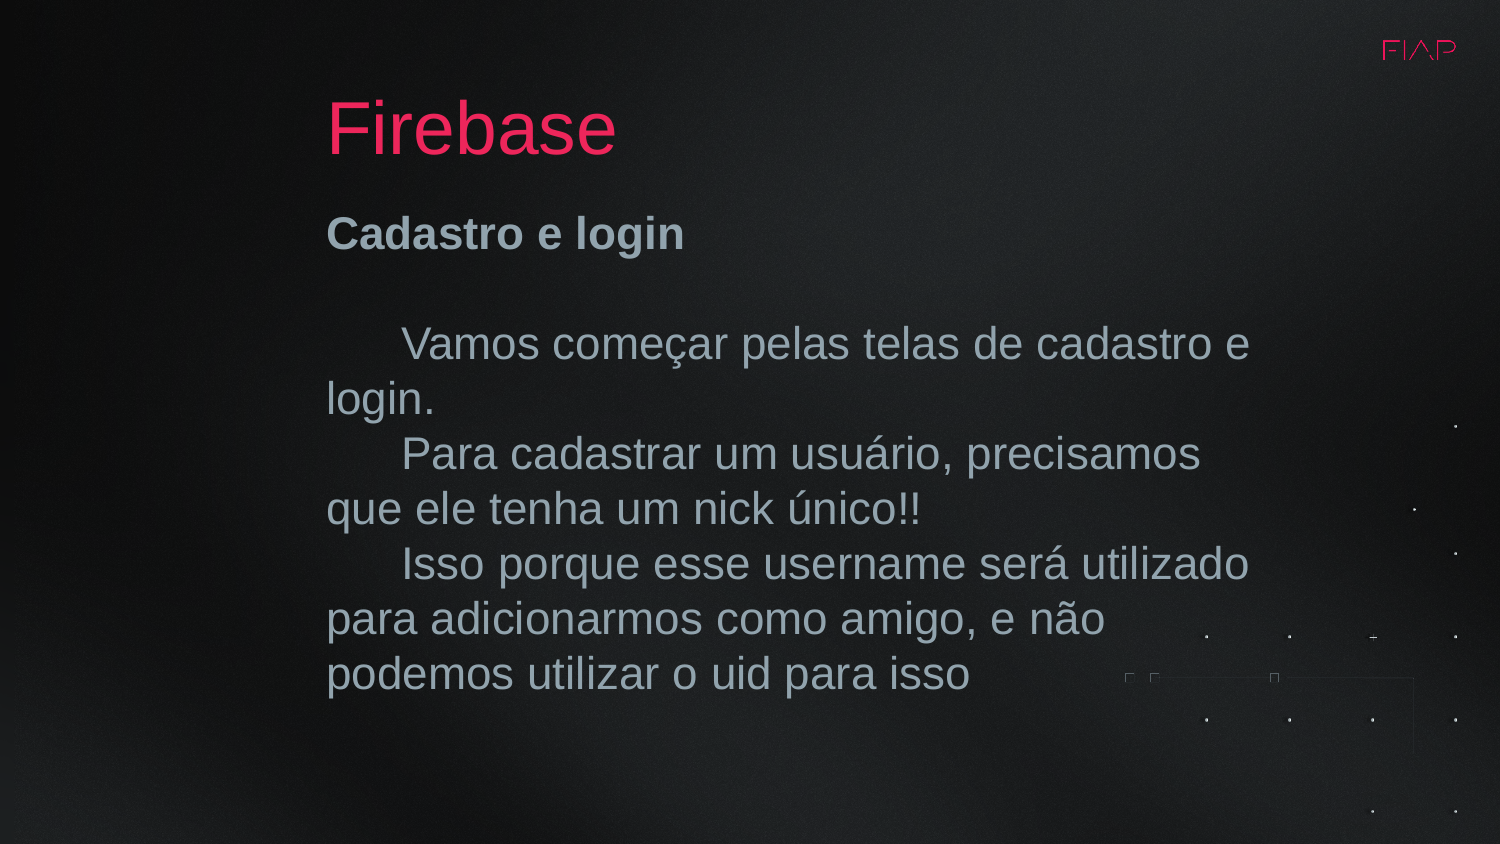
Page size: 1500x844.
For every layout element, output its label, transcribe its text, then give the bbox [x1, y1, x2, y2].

picture [0, 0, 1500, 844]
text_box Cadastro e login Vamos começar pelas telas de cadastro e login. Para cadastrar um usuário, precisamos que ele tenha um nick único!! Isso porque esse username será utilizado para adicionarmos como amigo, e não podemos utilizar o uid para isso [311, 196, 1292, 706]
text_box Firebase [311, 72, 1126, 177]
